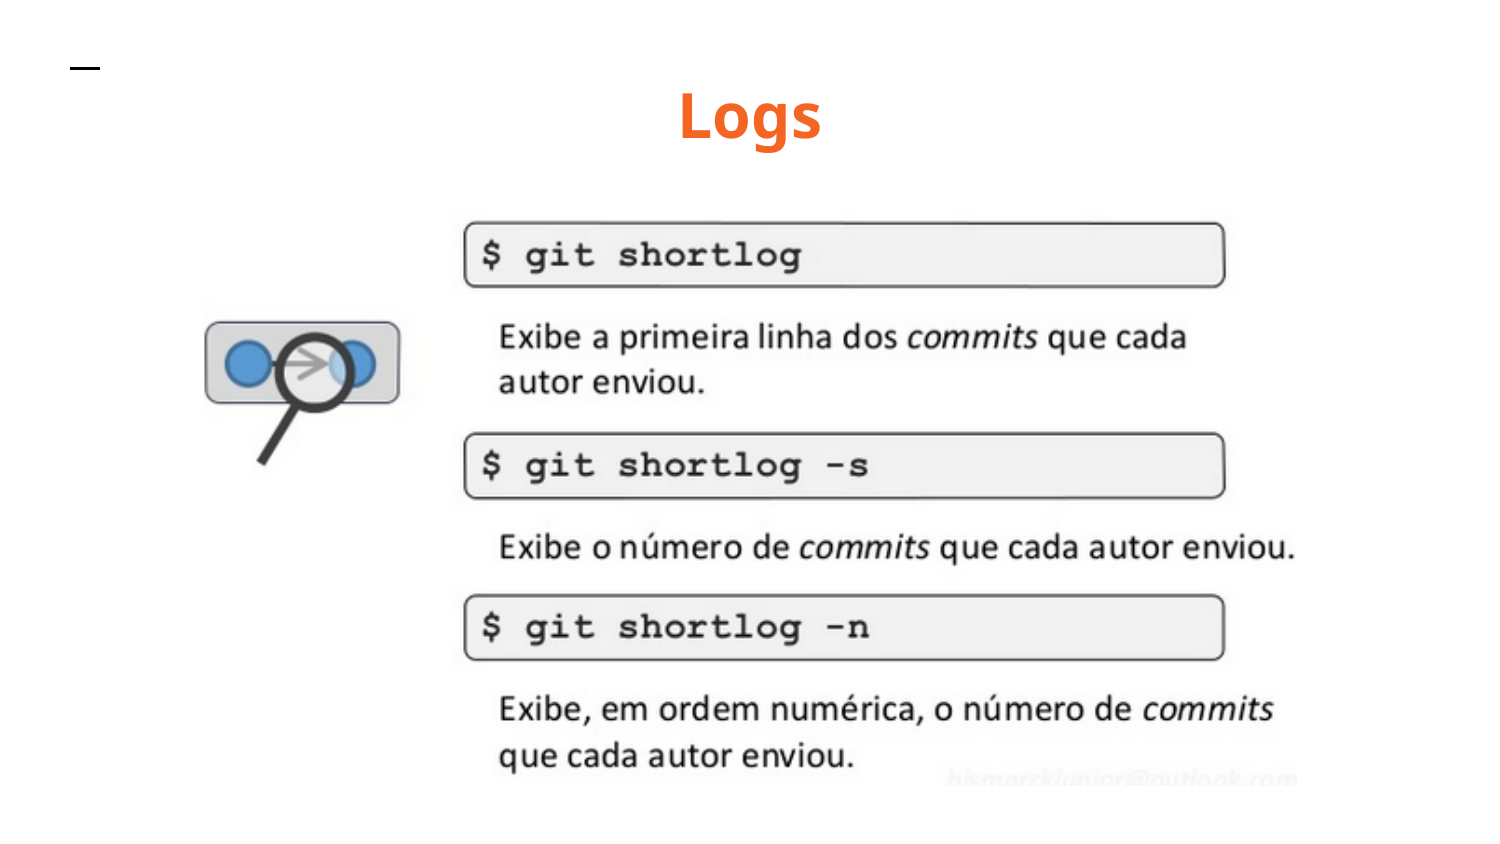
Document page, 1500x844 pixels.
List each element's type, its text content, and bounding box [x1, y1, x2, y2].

picture [203, 173, 1297, 787]
list Logs [46, 50, 1454, 174]
